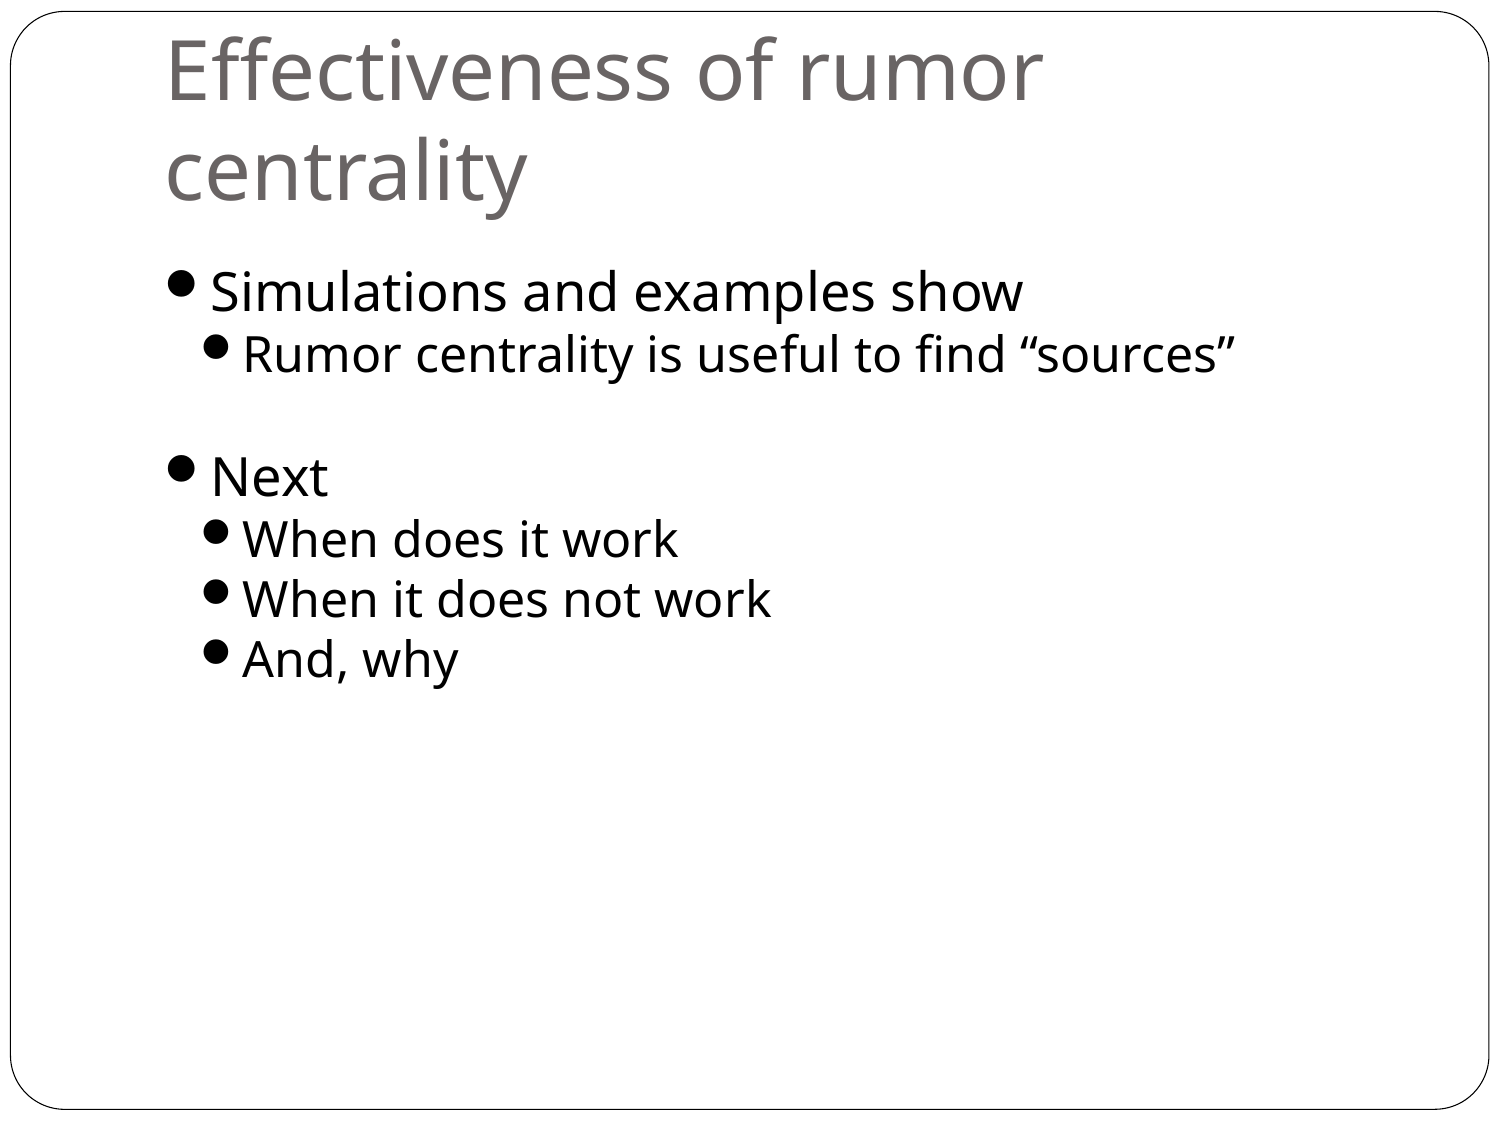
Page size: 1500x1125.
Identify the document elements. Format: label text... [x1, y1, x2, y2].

text_box Effectiveness of rumor centrality [150, 45, 1425, 233]
text_box Simulations and examples show Rumor centrality is useful to find “sources” Next When does it work When it does not work And, why [150, 249, 1425, 1000]
